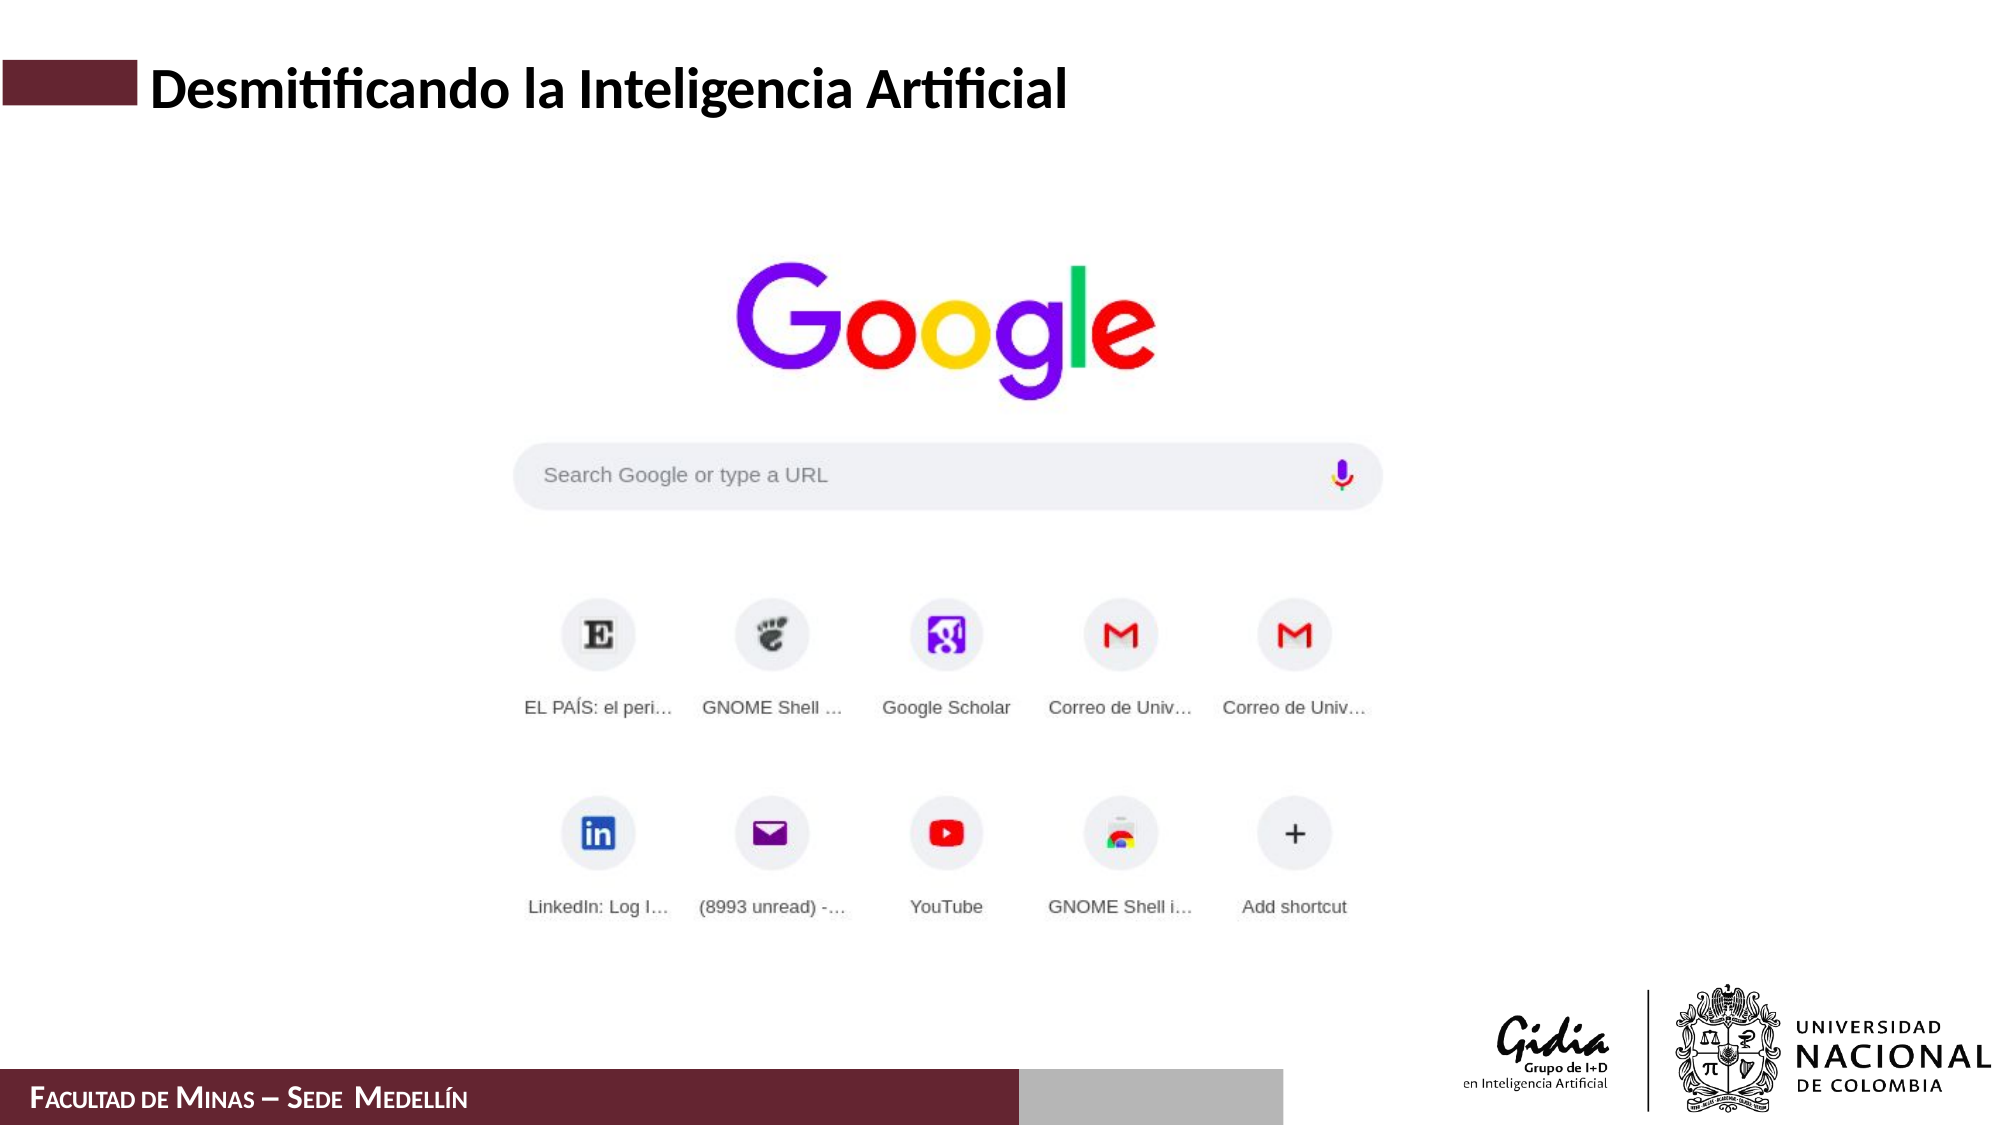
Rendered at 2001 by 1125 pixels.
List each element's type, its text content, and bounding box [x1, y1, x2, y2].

title Desmitificando la Inteligencia Artificial [150, 50, 1497, 121]
picture [389, 187, 1992, 1113]
